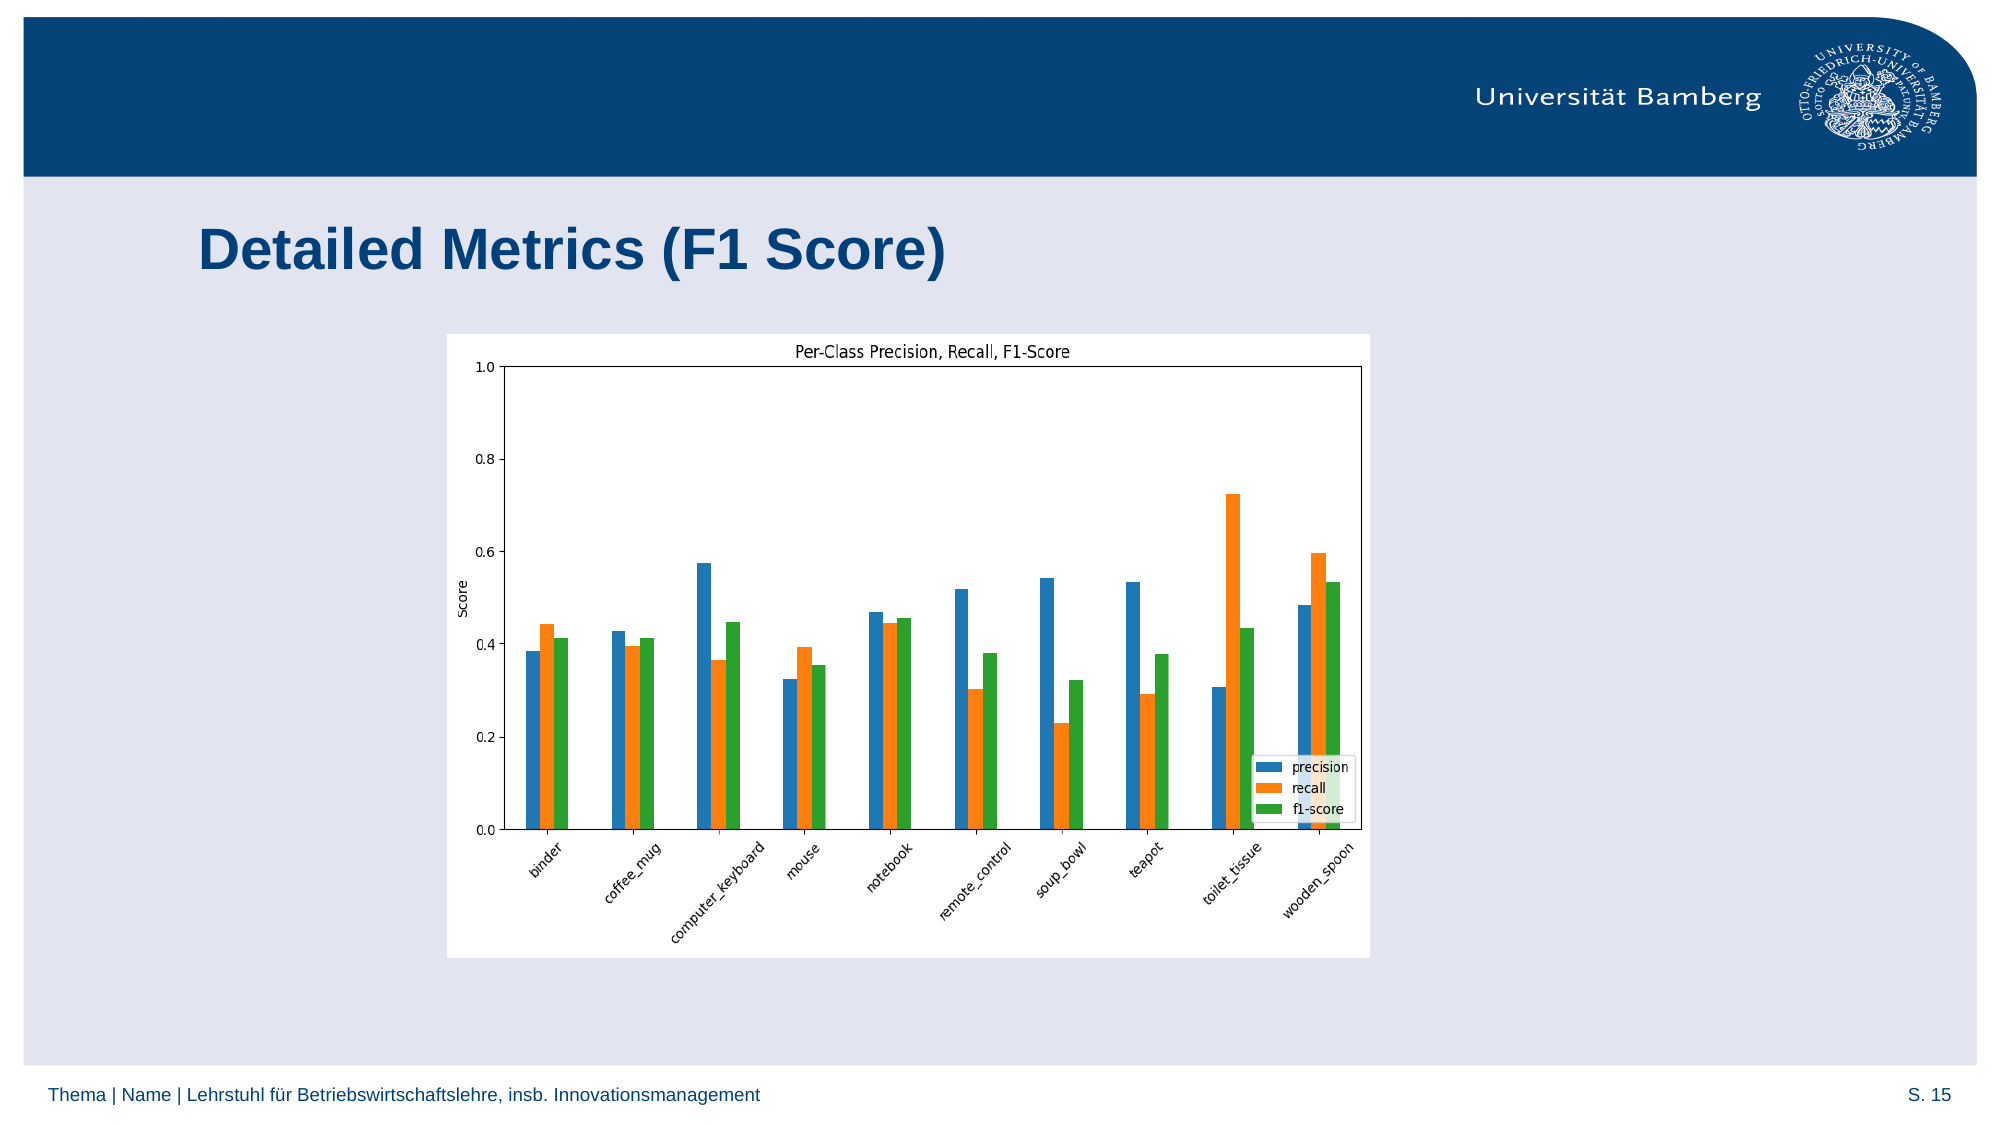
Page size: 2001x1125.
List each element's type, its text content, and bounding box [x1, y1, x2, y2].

title Detailed Metrics (F1 Score) [183, 187, 1817, 375]
picture [0, 0, 2000, 1125]
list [447, 334, 1370, 959]
